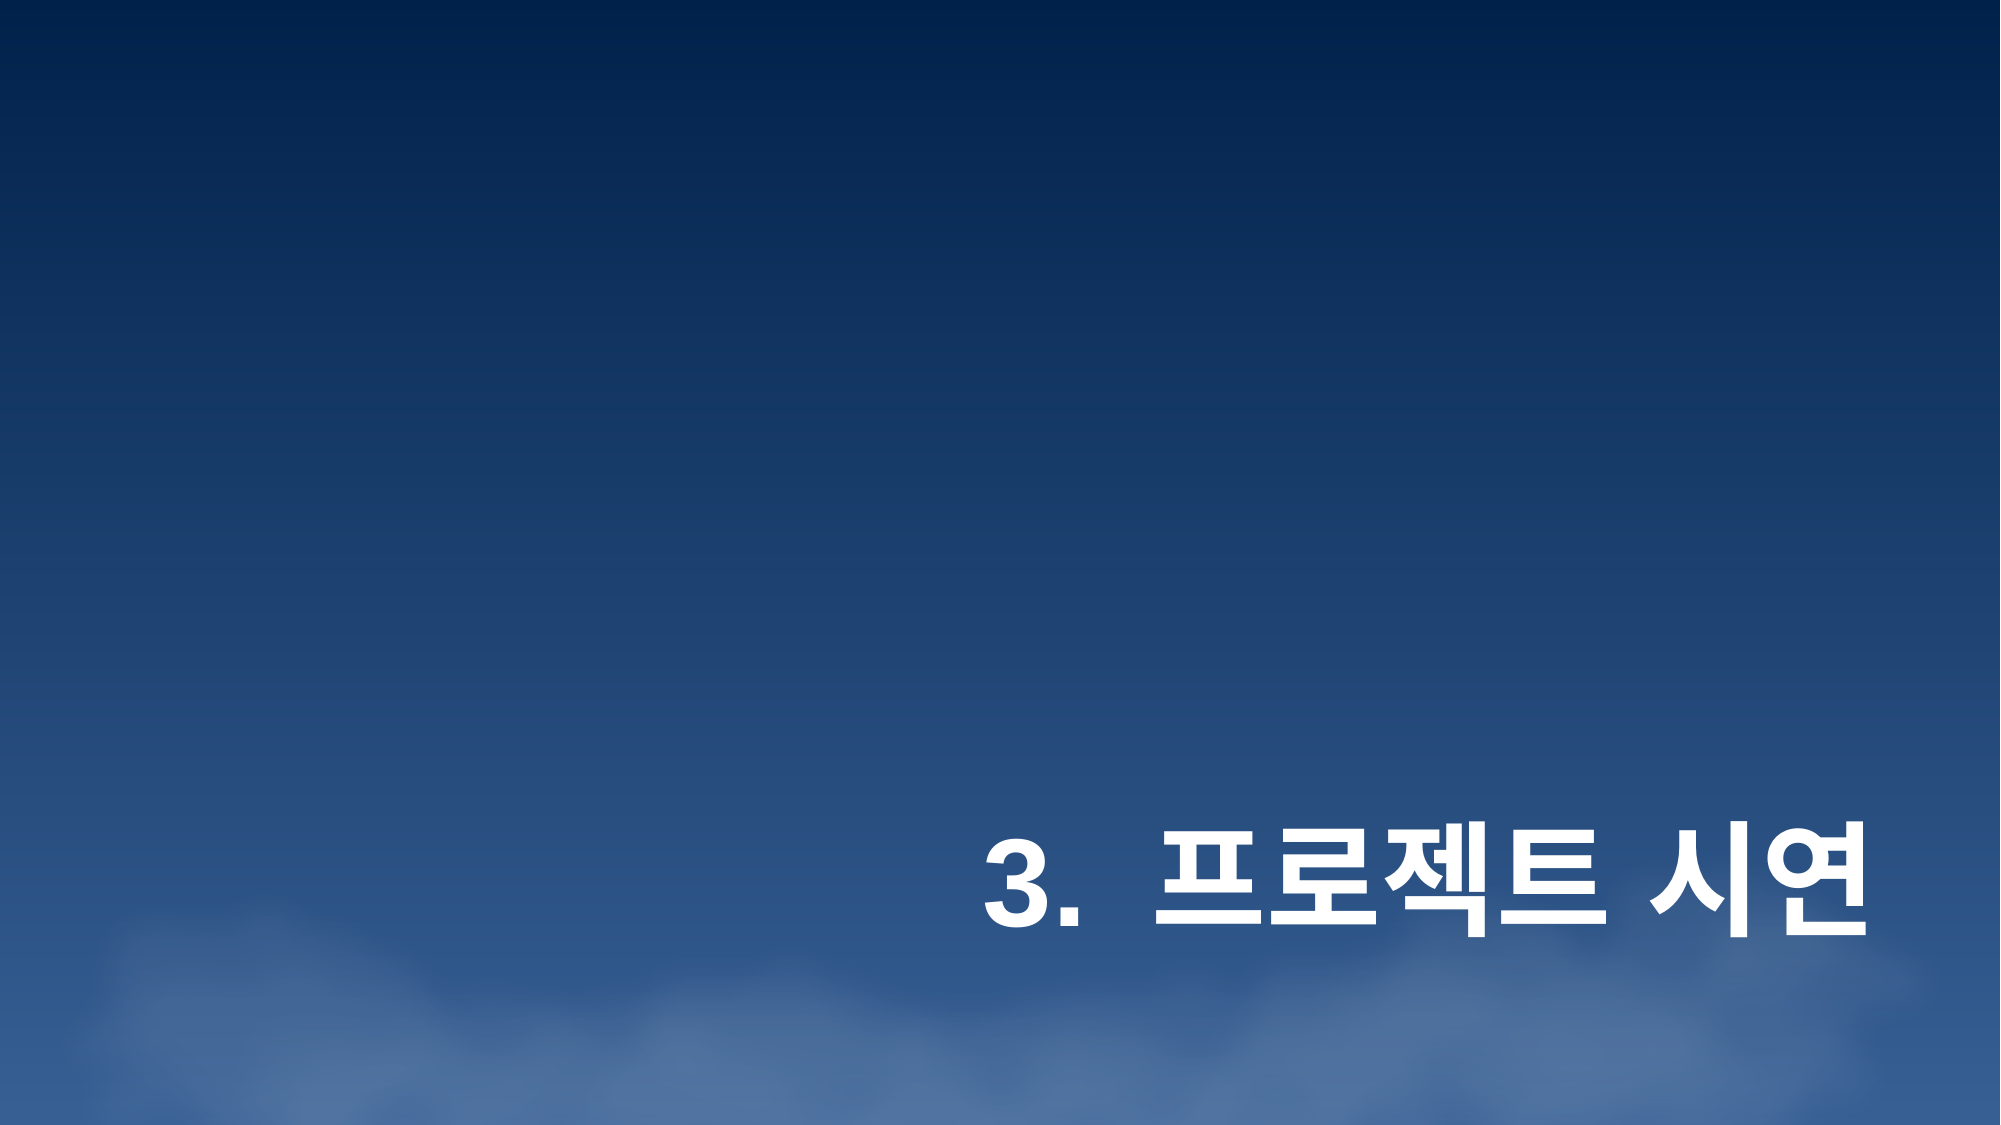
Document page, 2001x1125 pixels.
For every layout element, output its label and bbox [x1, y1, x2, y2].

picture [0, 794, 2001, 1125]
